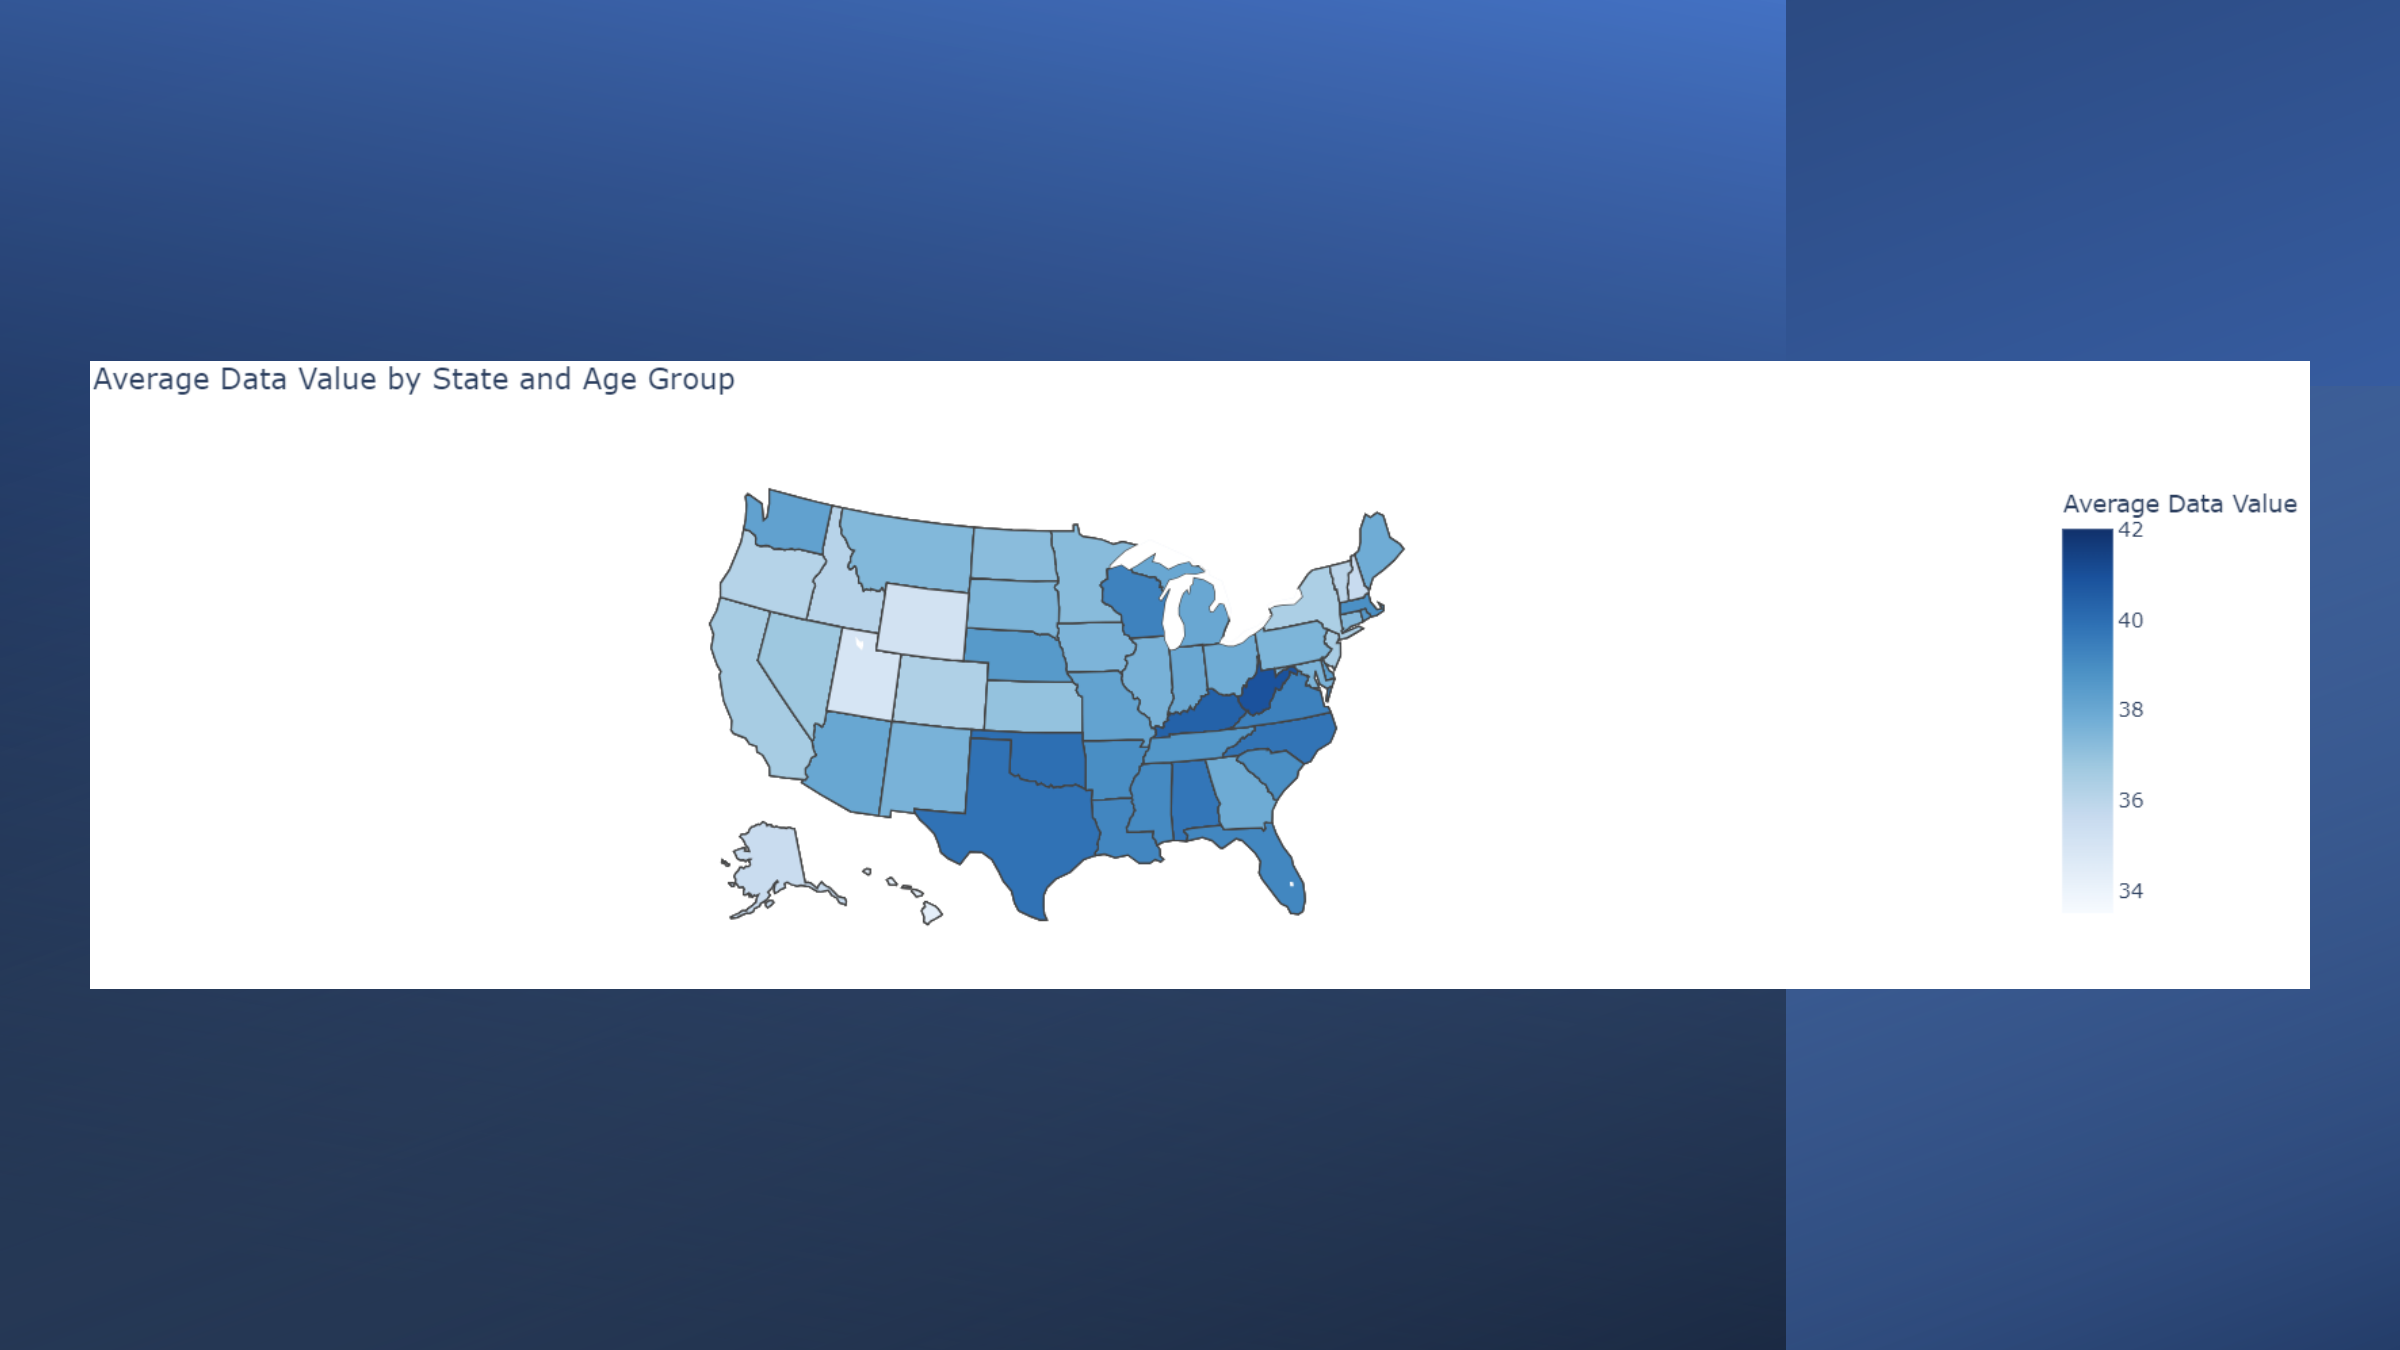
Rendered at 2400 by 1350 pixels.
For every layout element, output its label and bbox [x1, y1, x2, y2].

text_box [1786, 0, 2400, 386]
text_box [0, 386, 2400, 1350]
text_box [0, 0, 1786, 386]
picture [89, 361, 2310, 989]
